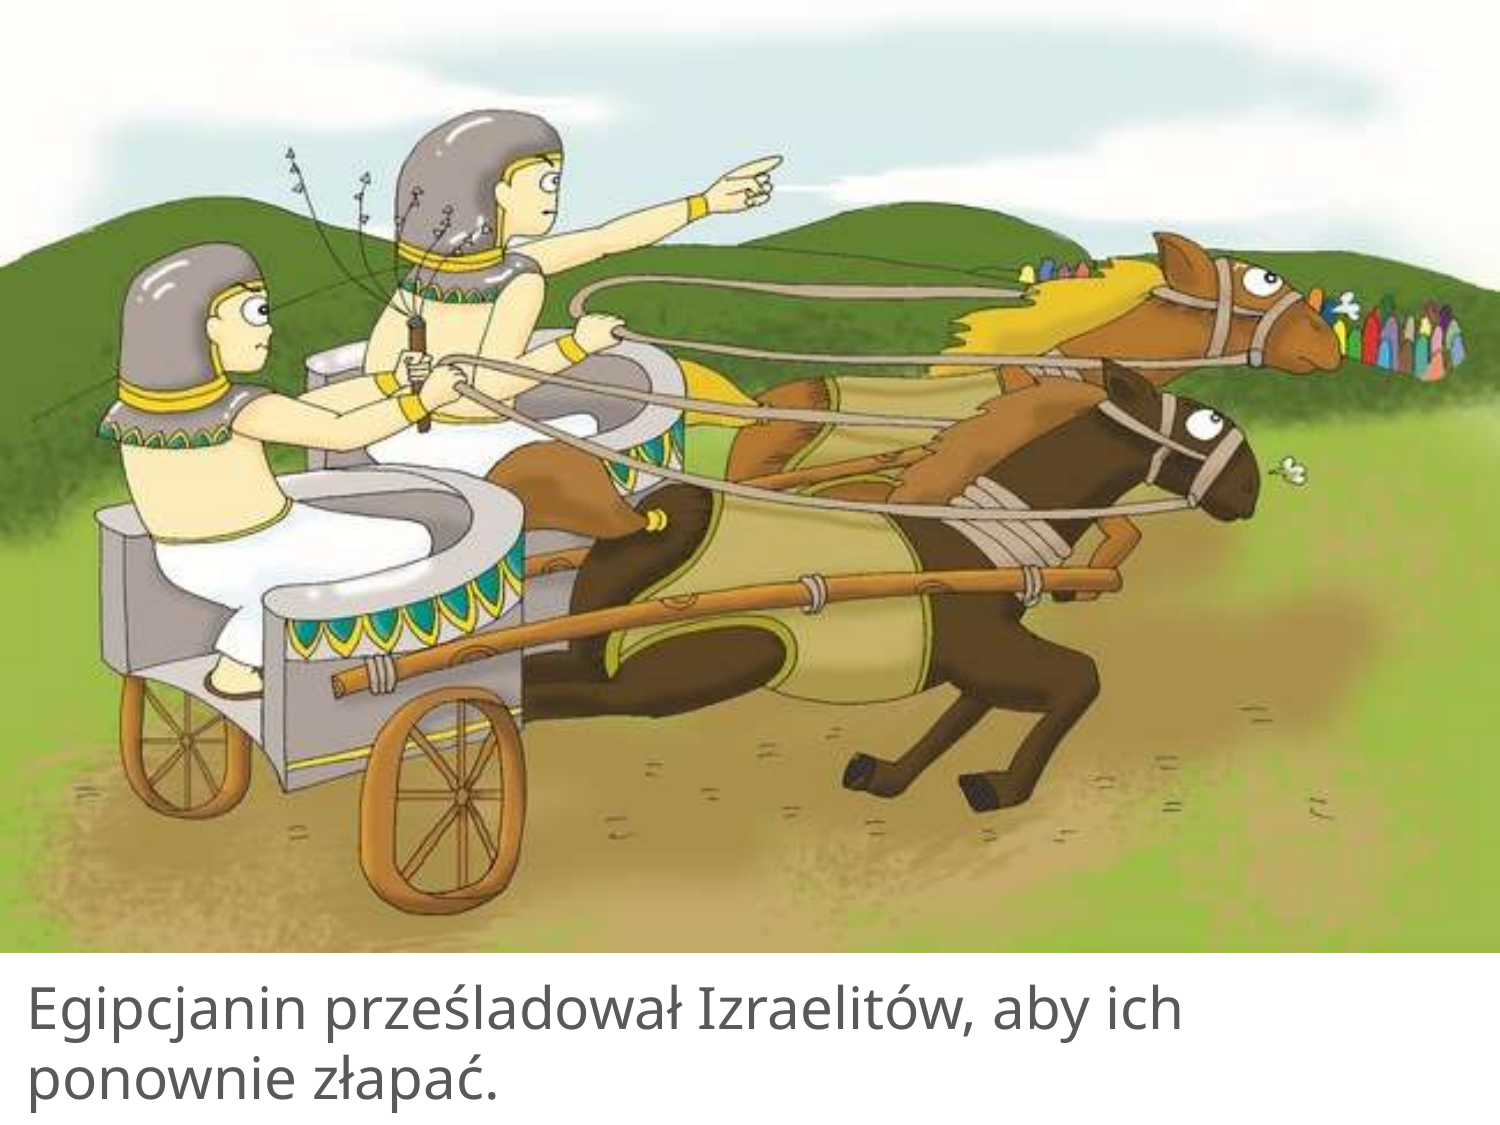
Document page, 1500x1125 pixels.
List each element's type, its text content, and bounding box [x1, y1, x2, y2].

picture [0, 0, 1500, 953]
text_box Egipcjanin prześladował Izraelitów, aby ich ponownie złapać. [11, 964, 1483, 1119]
